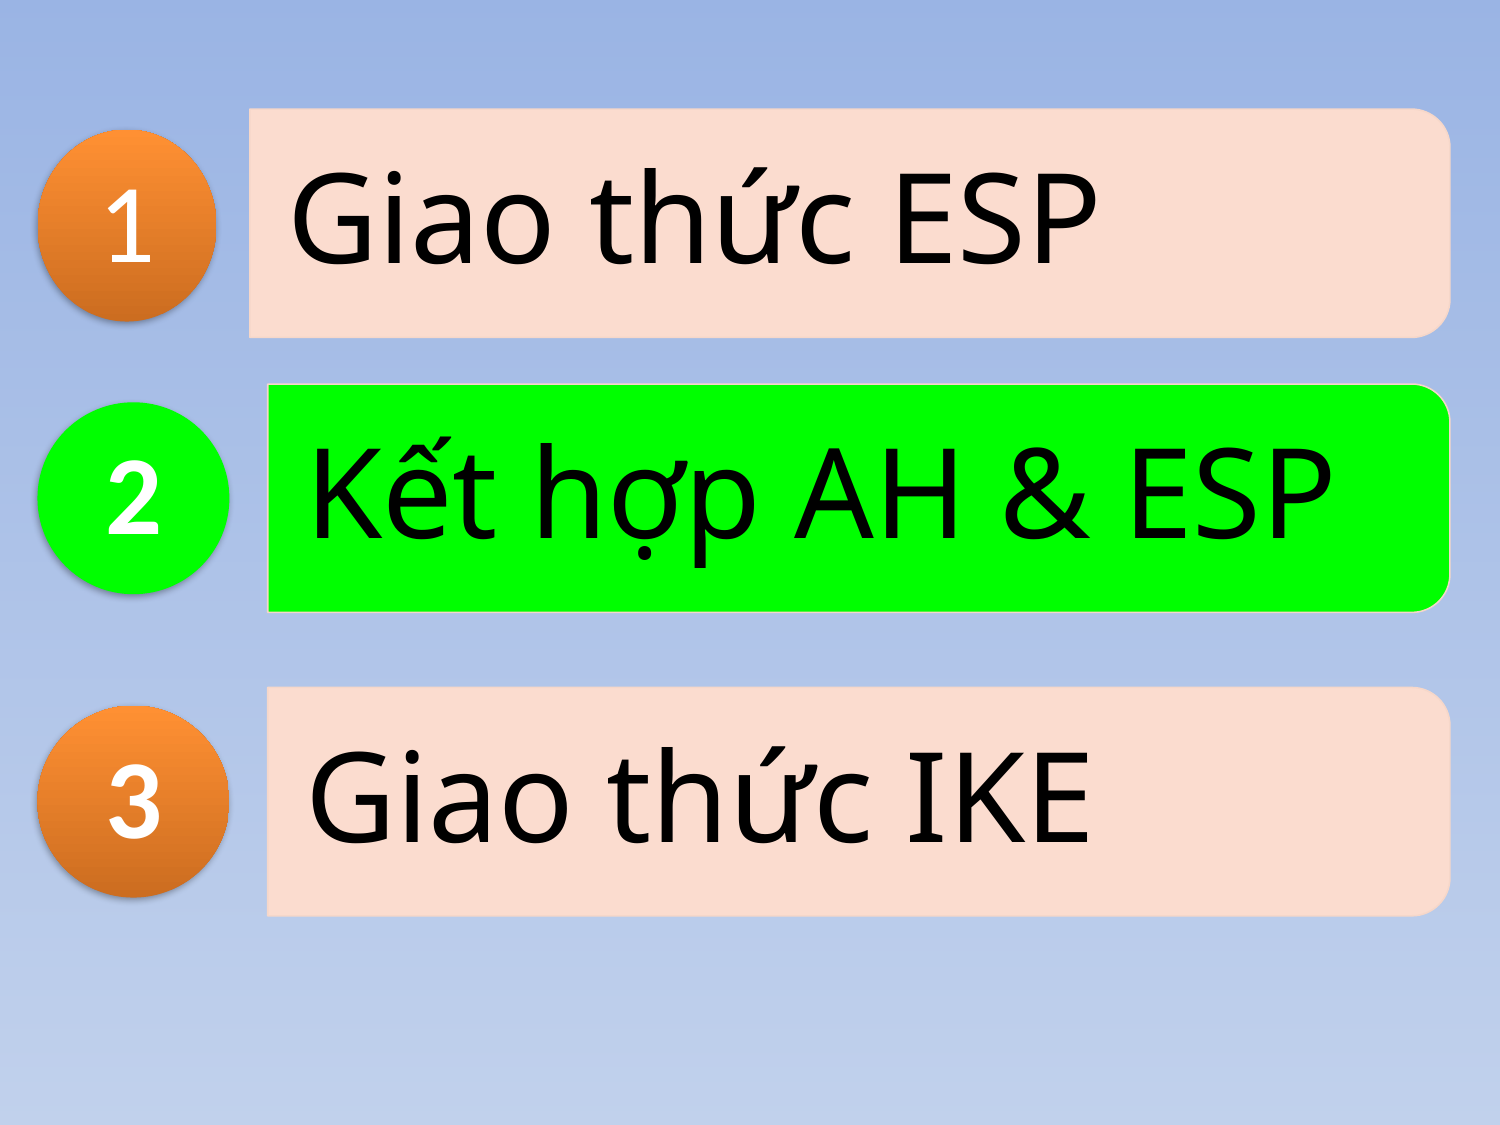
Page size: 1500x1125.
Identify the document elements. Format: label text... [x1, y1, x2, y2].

text_box 1 [37, 129, 217, 322]
text_box Giao thức ESP [249, 108, 1451, 339]
text_box 3 [37, 705, 230, 898]
text_box Kết hợp AH & ESP [266, 383, 1451, 614]
text_box 2 [37, 402, 230, 595]
text_box Giao thức IKE [266, 686, 1451, 917]
